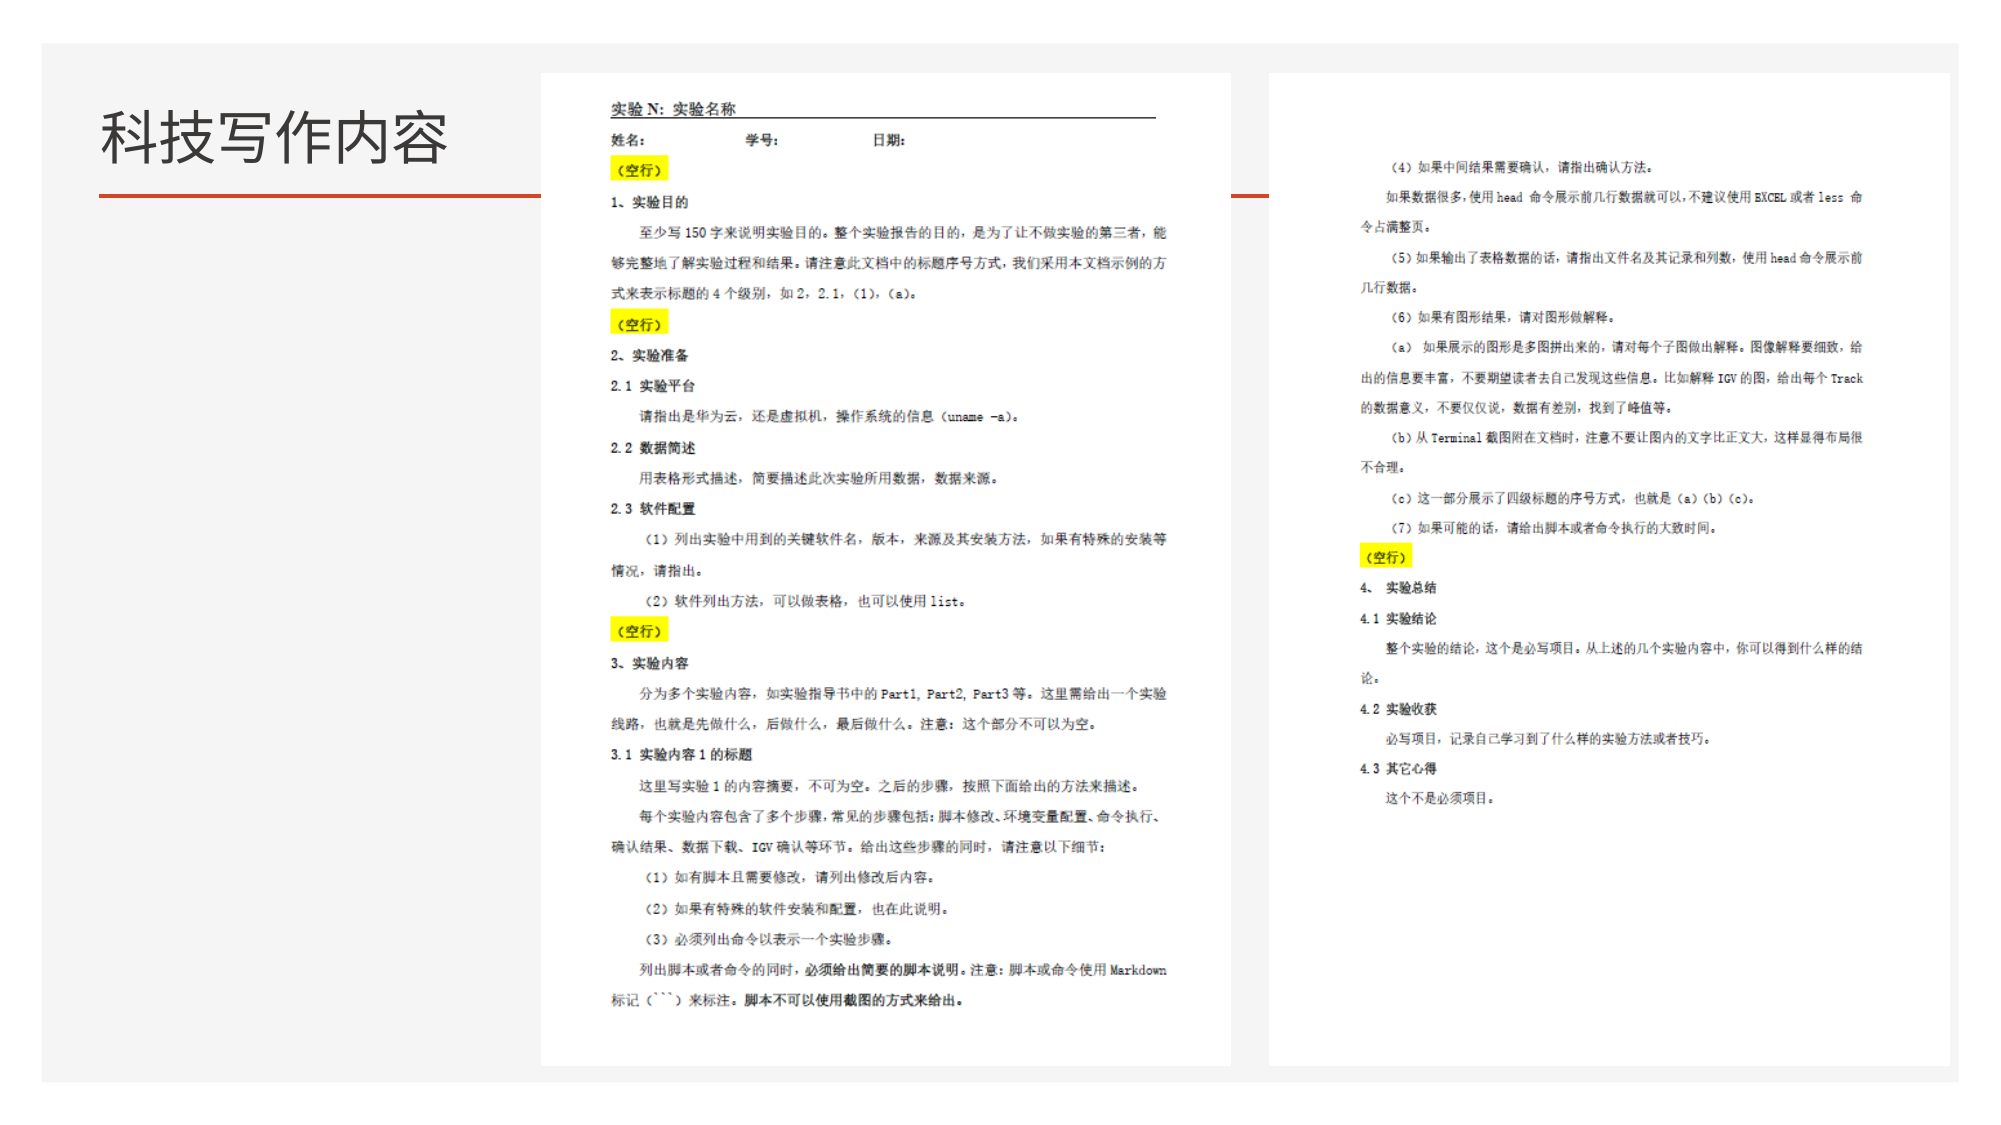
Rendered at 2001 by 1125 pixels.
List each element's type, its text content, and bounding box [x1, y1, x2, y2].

picture [1269, 73, 1950, 1066]
picture [541, 73, 1231, 1066]
title 科技写作内容 [85, 73, 541, 179]
